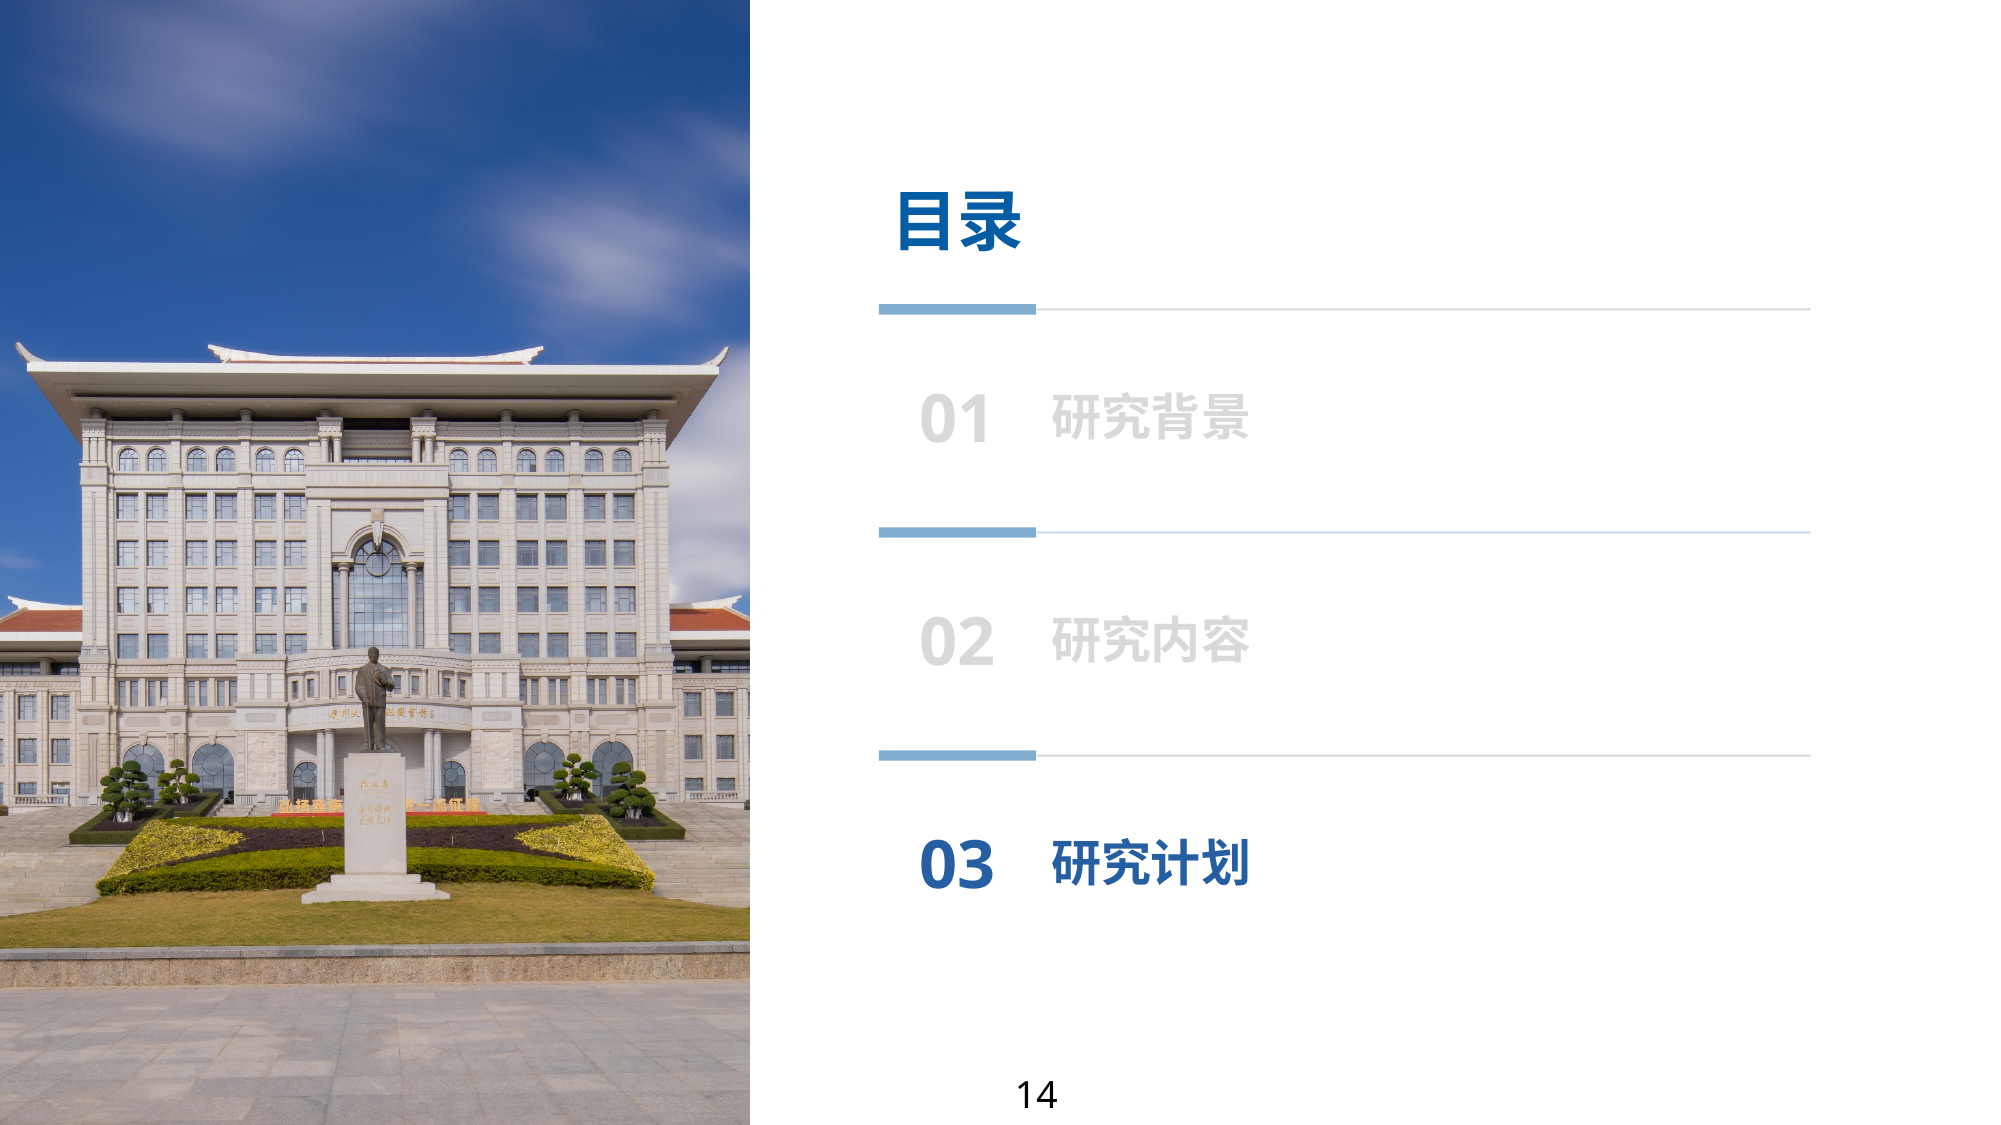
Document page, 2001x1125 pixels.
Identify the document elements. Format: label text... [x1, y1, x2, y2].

text_box 研究背景 [1036, 383, 1917, 448]
text_box 14 [999, 1063, 1114, 1124]
text_box 01 [878, 373, 1037, 458]
text_box 研究内容 [1036, 606, 1917, 671]
text_box 03 [878, 819, 1037, 904]
picture [0, 0, 750, 1125]
text_box 02 [878, 596, 1037, 681]
text_box 目录 [876, 171, 2000, 374]
text_box 研究计划 [1036, 829, 1917, 894]
